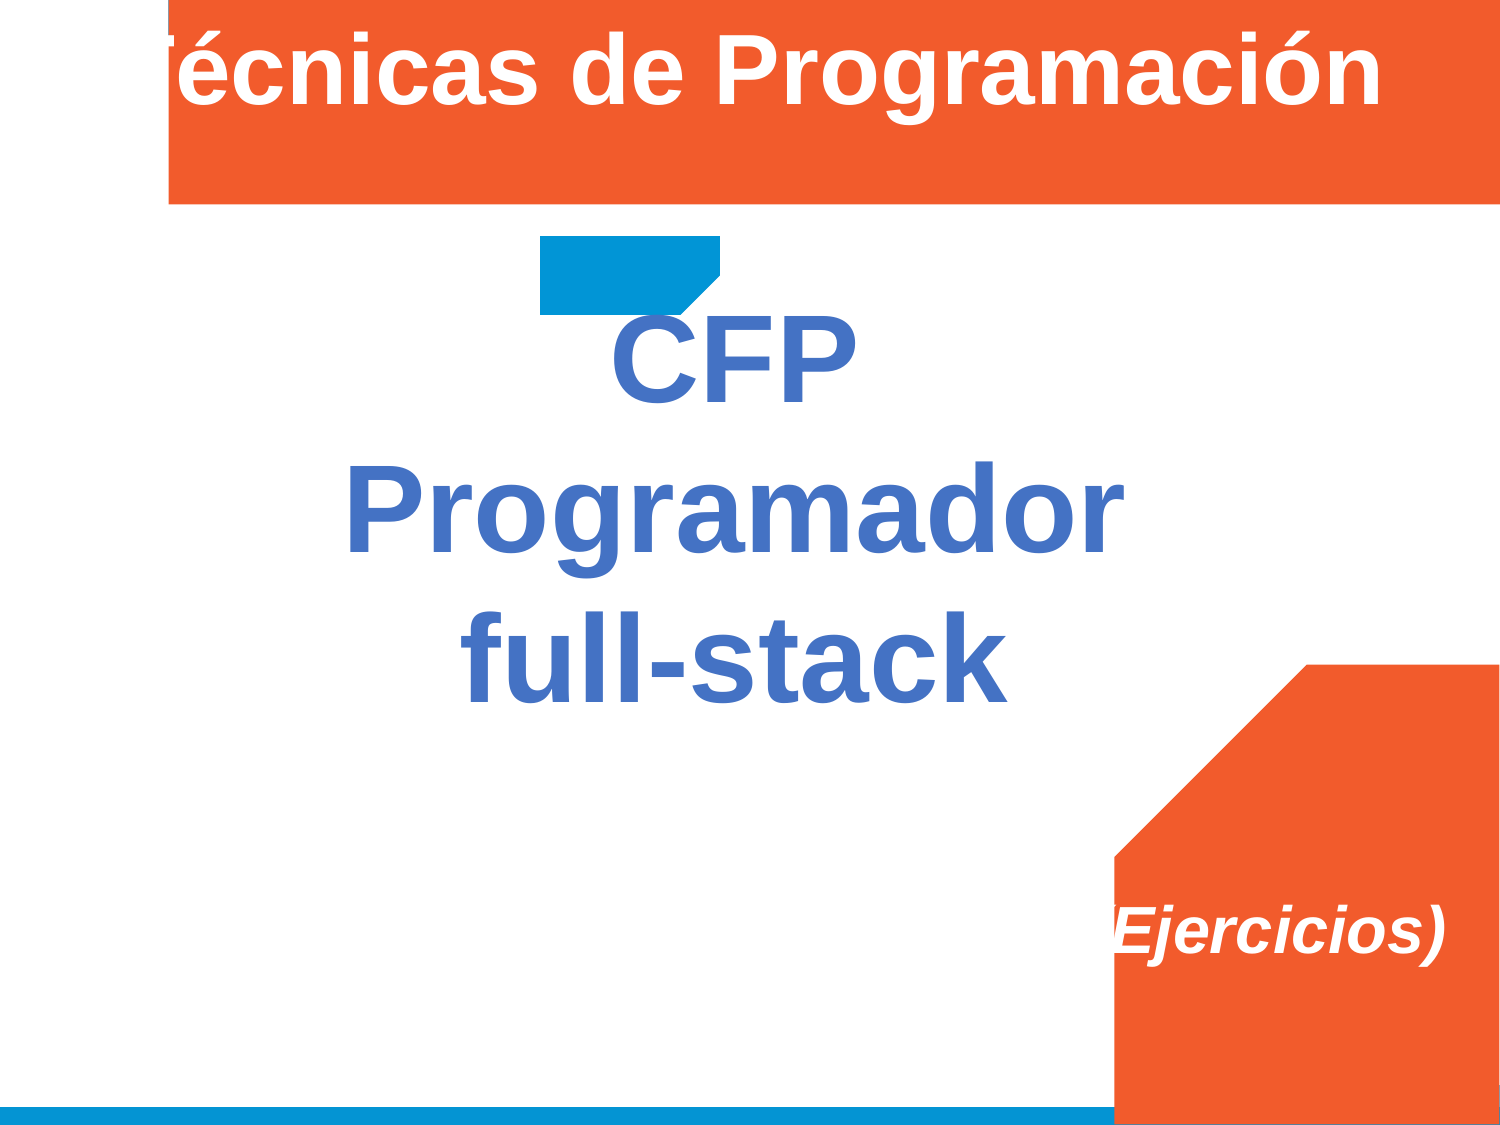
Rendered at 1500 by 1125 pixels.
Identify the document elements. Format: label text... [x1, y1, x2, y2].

text_box Técnicas de Programación [15, 0, 1486, 133]
text_box Estructuras de Datos y Métodos (Ejercicios) [0, 888, 1500, 979]
